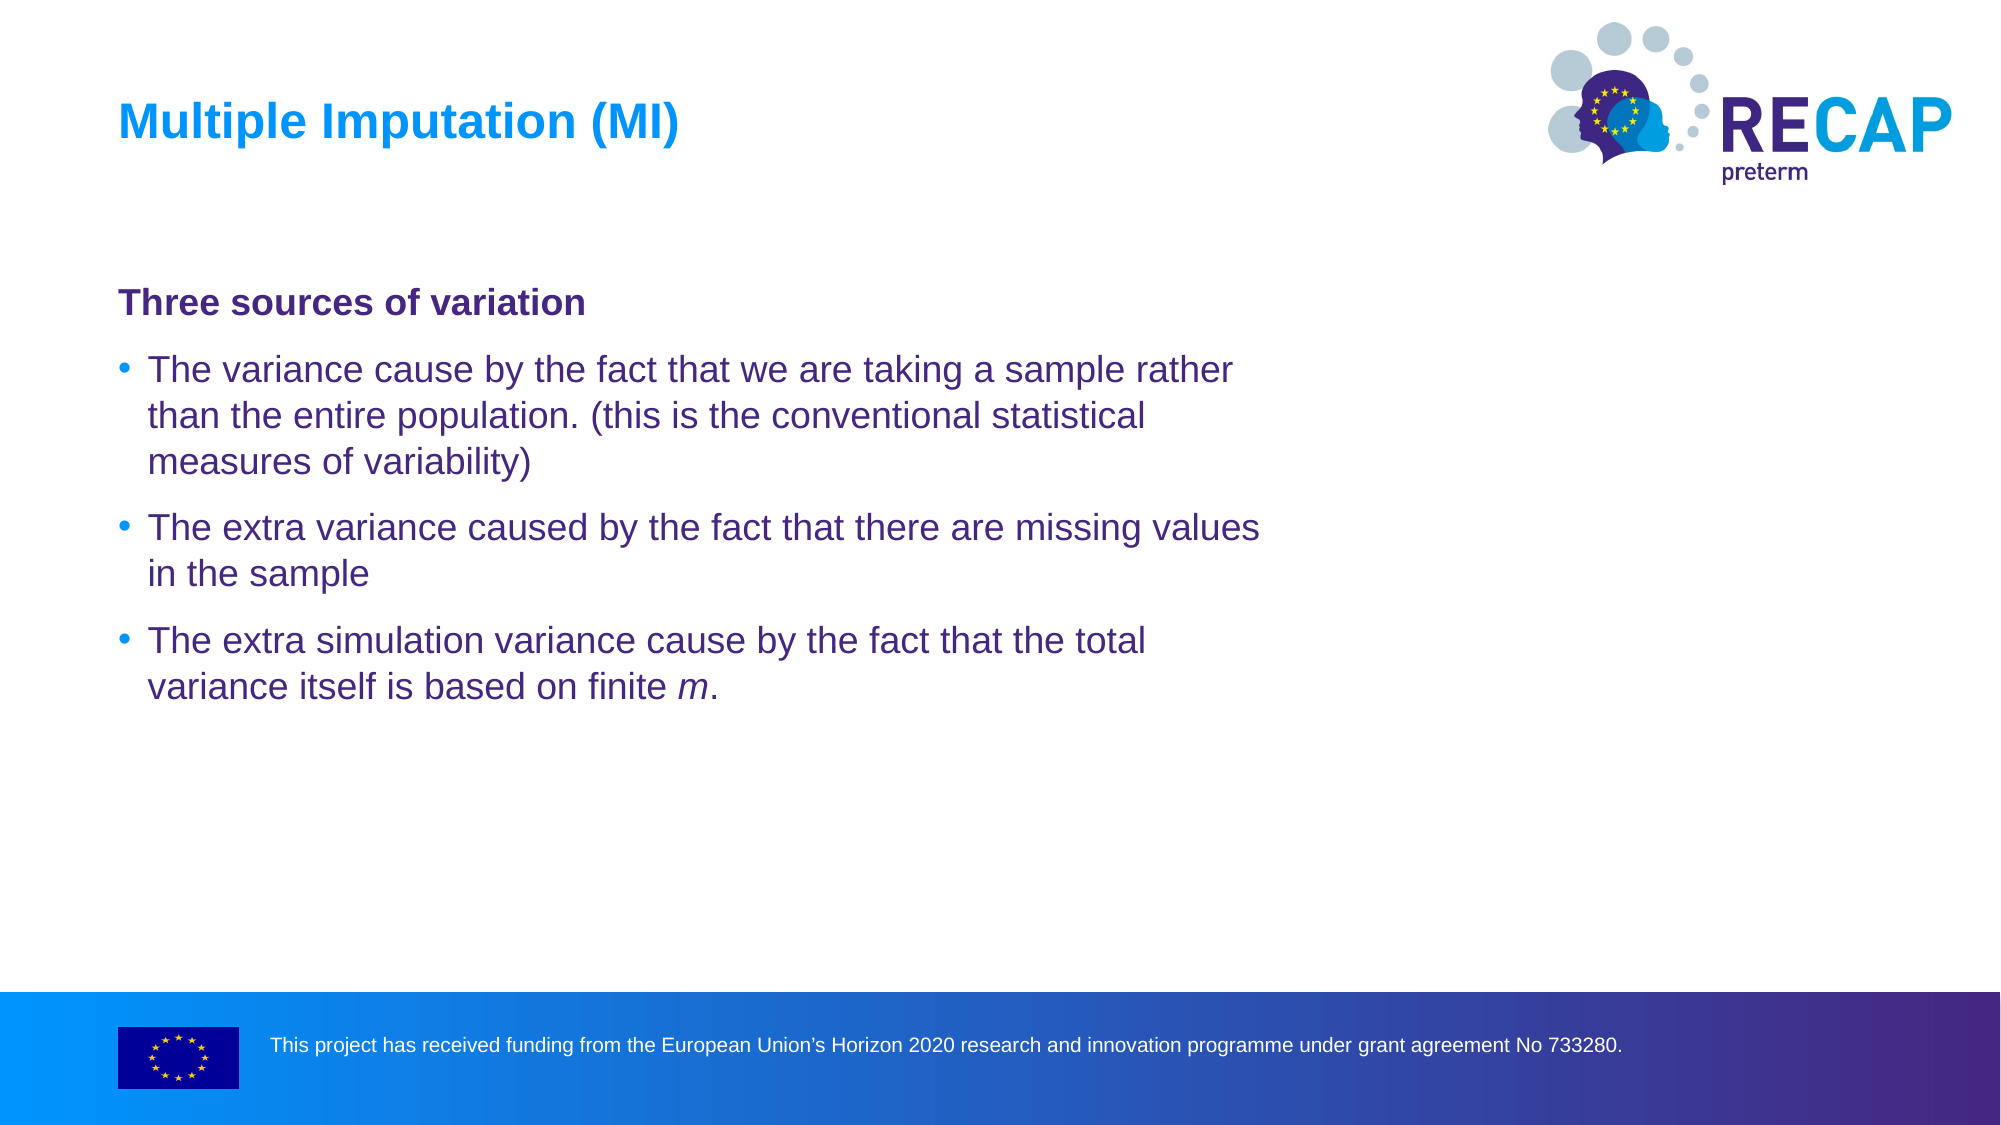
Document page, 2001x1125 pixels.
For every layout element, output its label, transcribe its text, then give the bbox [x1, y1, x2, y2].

picture [1547, 22, 1953, 185]
picture [118, 1027, 239, 1089]
list Three sources of variation The variance cause by the fact that we are taking a sample rather than the entire population. (this is the conventional statistical measures of variability) The extra variance caused by the fact that there are missing values in the sample The extra simulation variance cause by the fact that the total variance itself is based on finite m. [118, 277, 1271, 928]
title Multiple Imputation (MI) [118, 88, 1592, 237]
